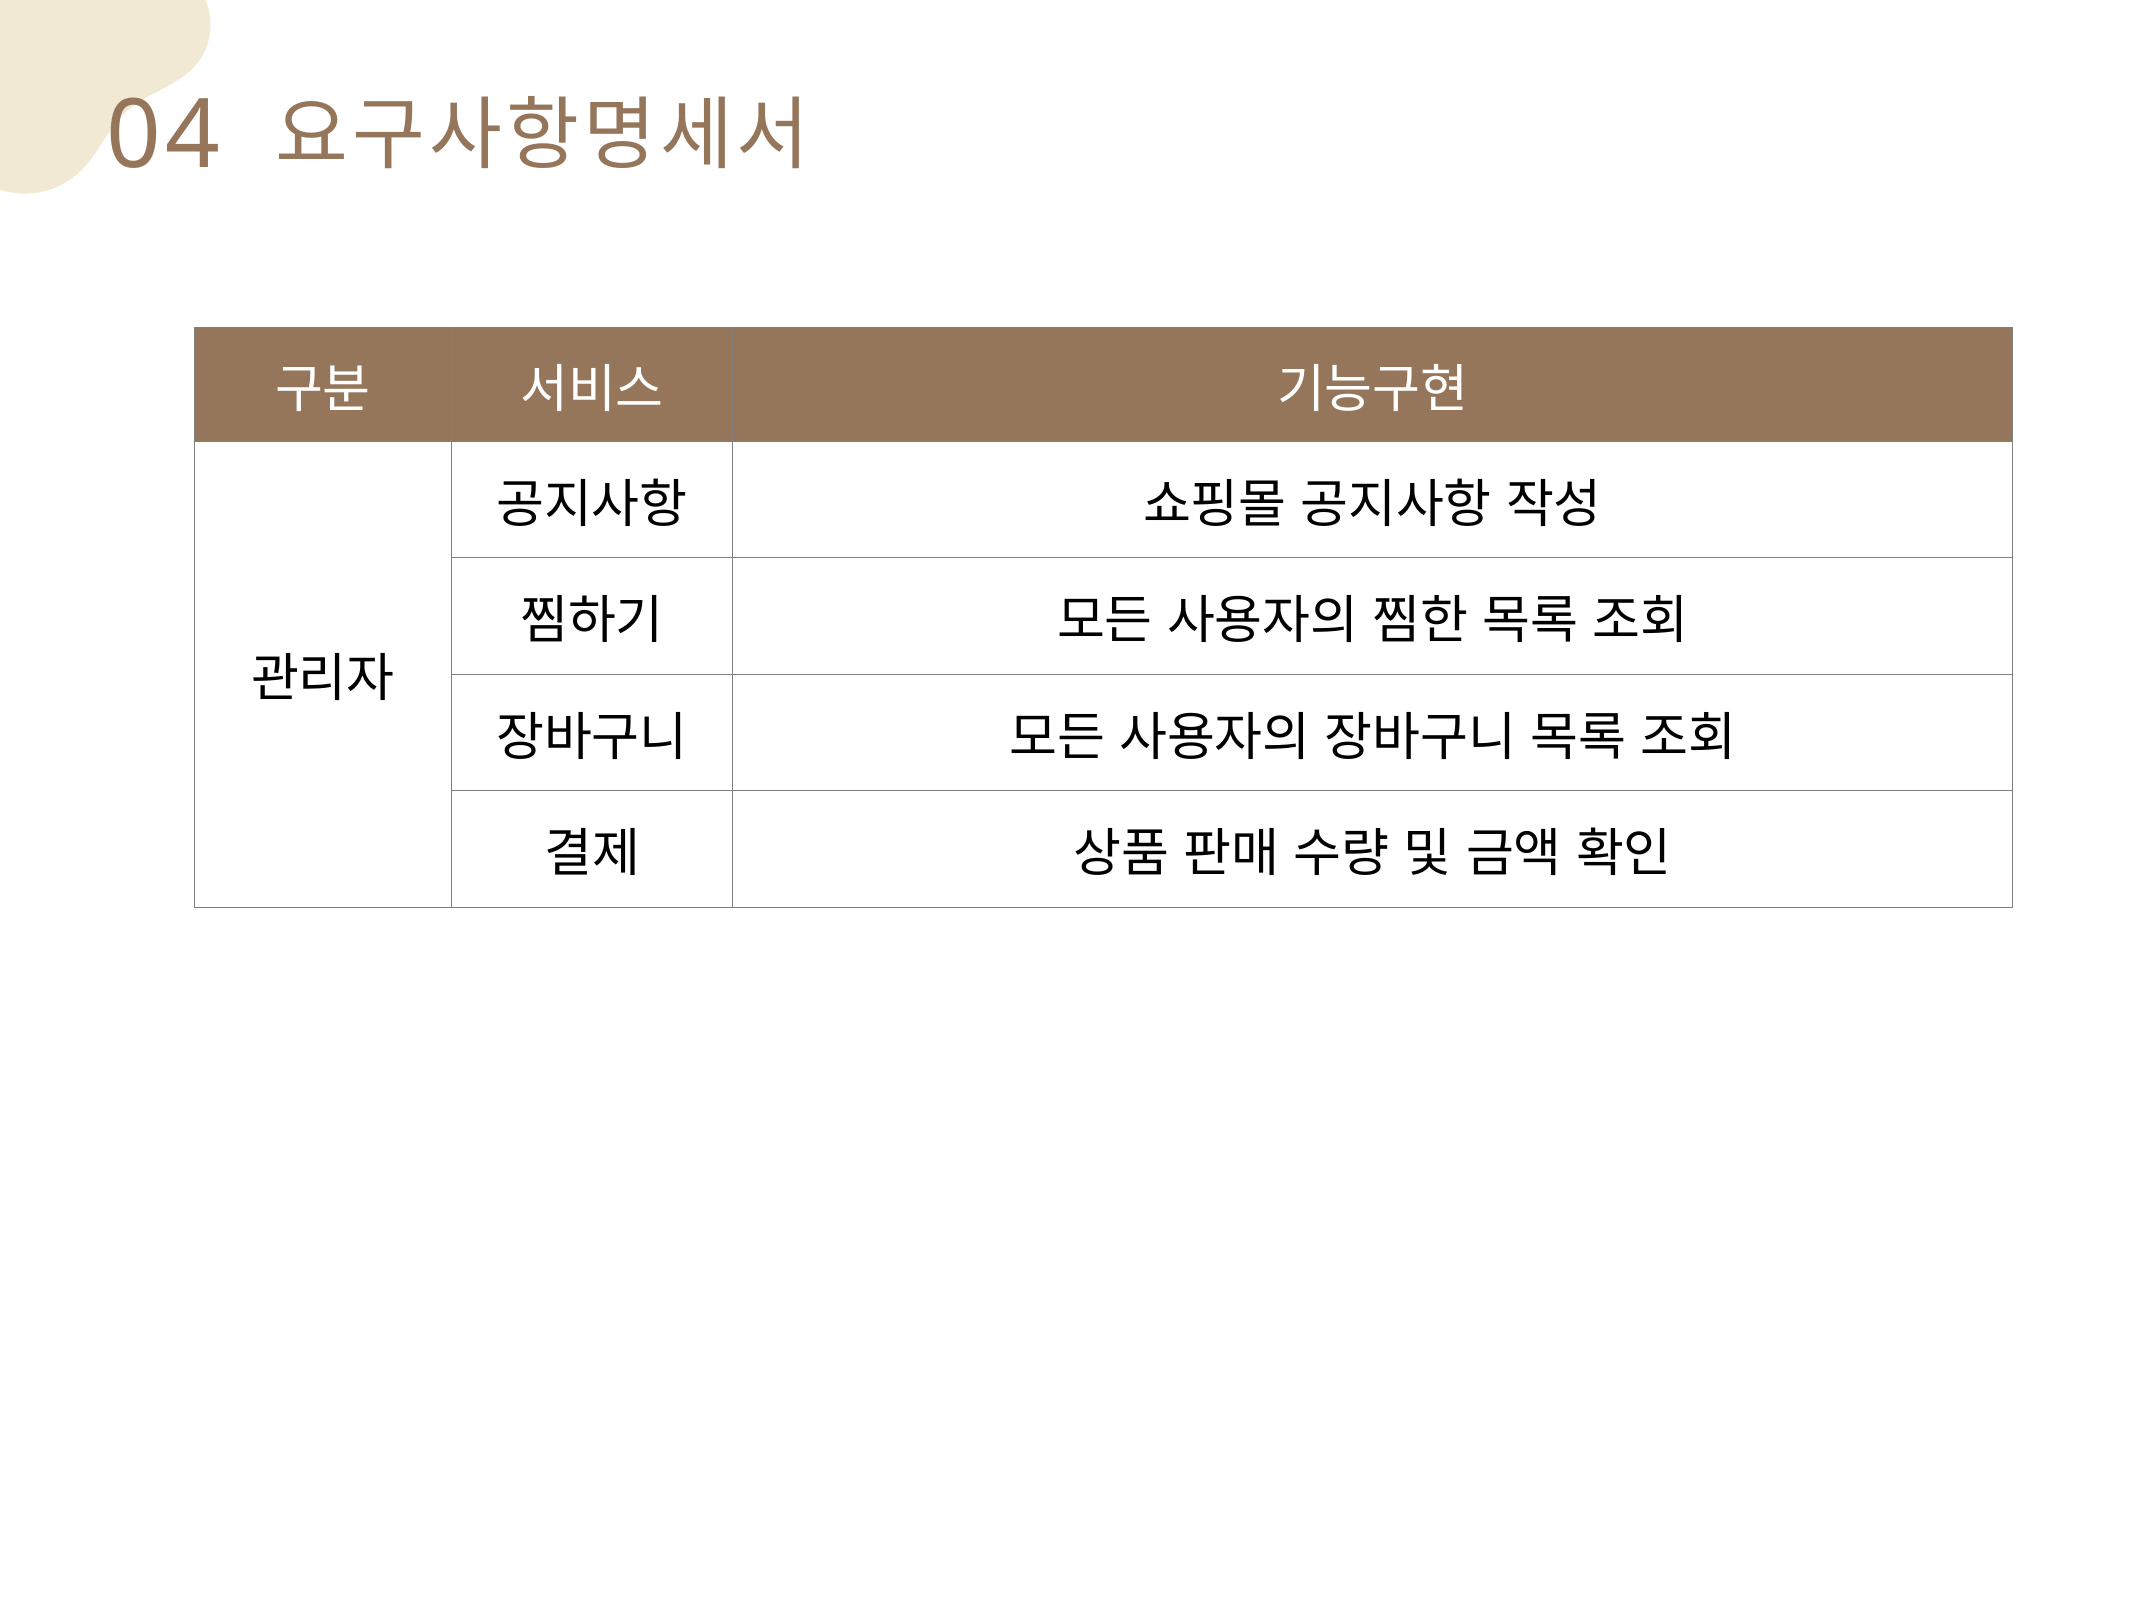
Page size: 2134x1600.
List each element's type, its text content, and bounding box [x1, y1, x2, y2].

text_box 요구사항명세서 [267, 74, 819, 187]
table_cell 장바구니 [452, 675, 732, 790]
table_cell 결제 [452, 791, 732, 907]
table_header 구분 [195, 328, 451, 441]
table_cell 공지사항 [452, 442, 732, 557]
table_cell 상품 판매 수량 및 금액 확인 [733, 791, 2012, 907]
text_box 04 [97, 63, 229, 196]
table_cell 모든 사용자의 찜한 목록 조회 [733, 558, 2012, 674]
table_cell 찜하기 [452, 558, 732, 674]
text_box [0, 0, 211, 194]
table_cell 모든 사용자의 장바구니 목록 조회 [733, 675, 2012, 790]
table_header 서비스 [452, 328, 732, 441]
table_cell 관리자 [195, 442, 451, 907]
table_header 기능구현 [733, 328, 2012, 441]
table_cell 쇼핑몰 공지사항 작성 [733, 442, 2012, 557]
